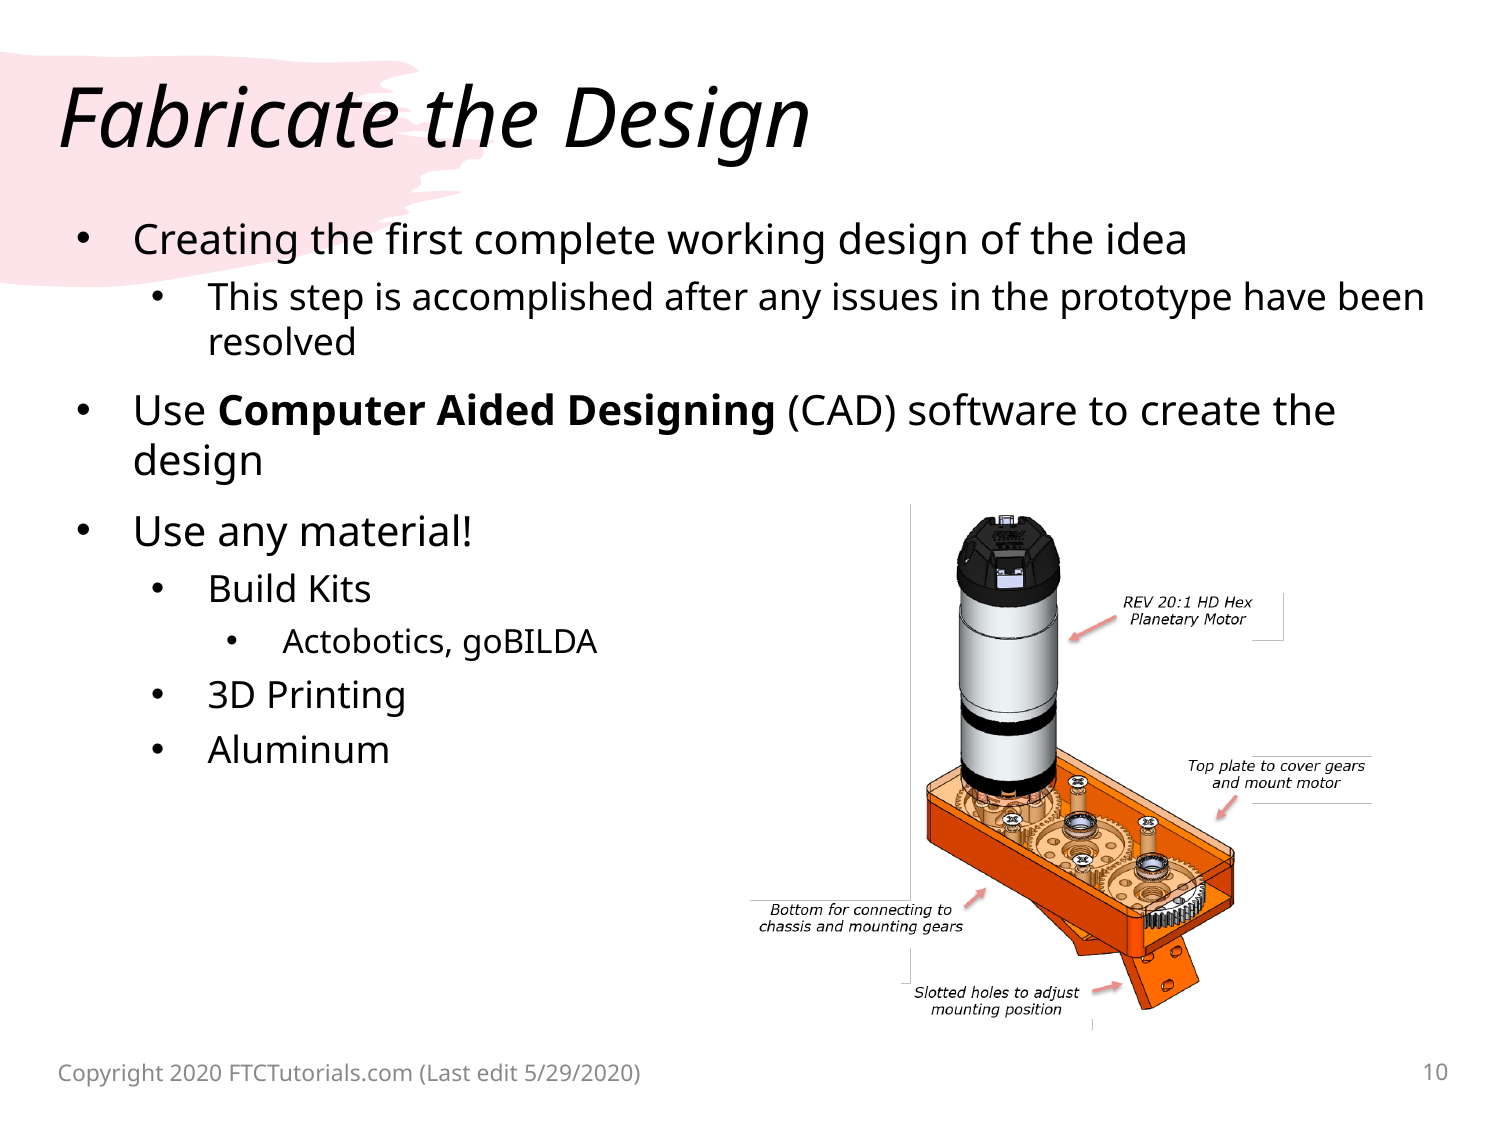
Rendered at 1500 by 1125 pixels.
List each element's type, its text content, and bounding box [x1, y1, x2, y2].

footer Copyright 2020 FTCTutorials.com (Last edit 5/29/2020) [42, 1042, 718, 1103]
slide_number 10 [1378, 1042, 1464, 1103]
title Fabricate the Design [42, 59, 1464, 182]
picture [749, 504, 1379, 1031]
list Creating the first complete working design of the idea This step is accomplished after any issues in the prototype have been resolved Use Computer Aided Designing (CAD) software to create the design Use any material! Build Kits Actobotics, goBILDA 3D Printing Aluminum [42, 204, 1464, 1030]
